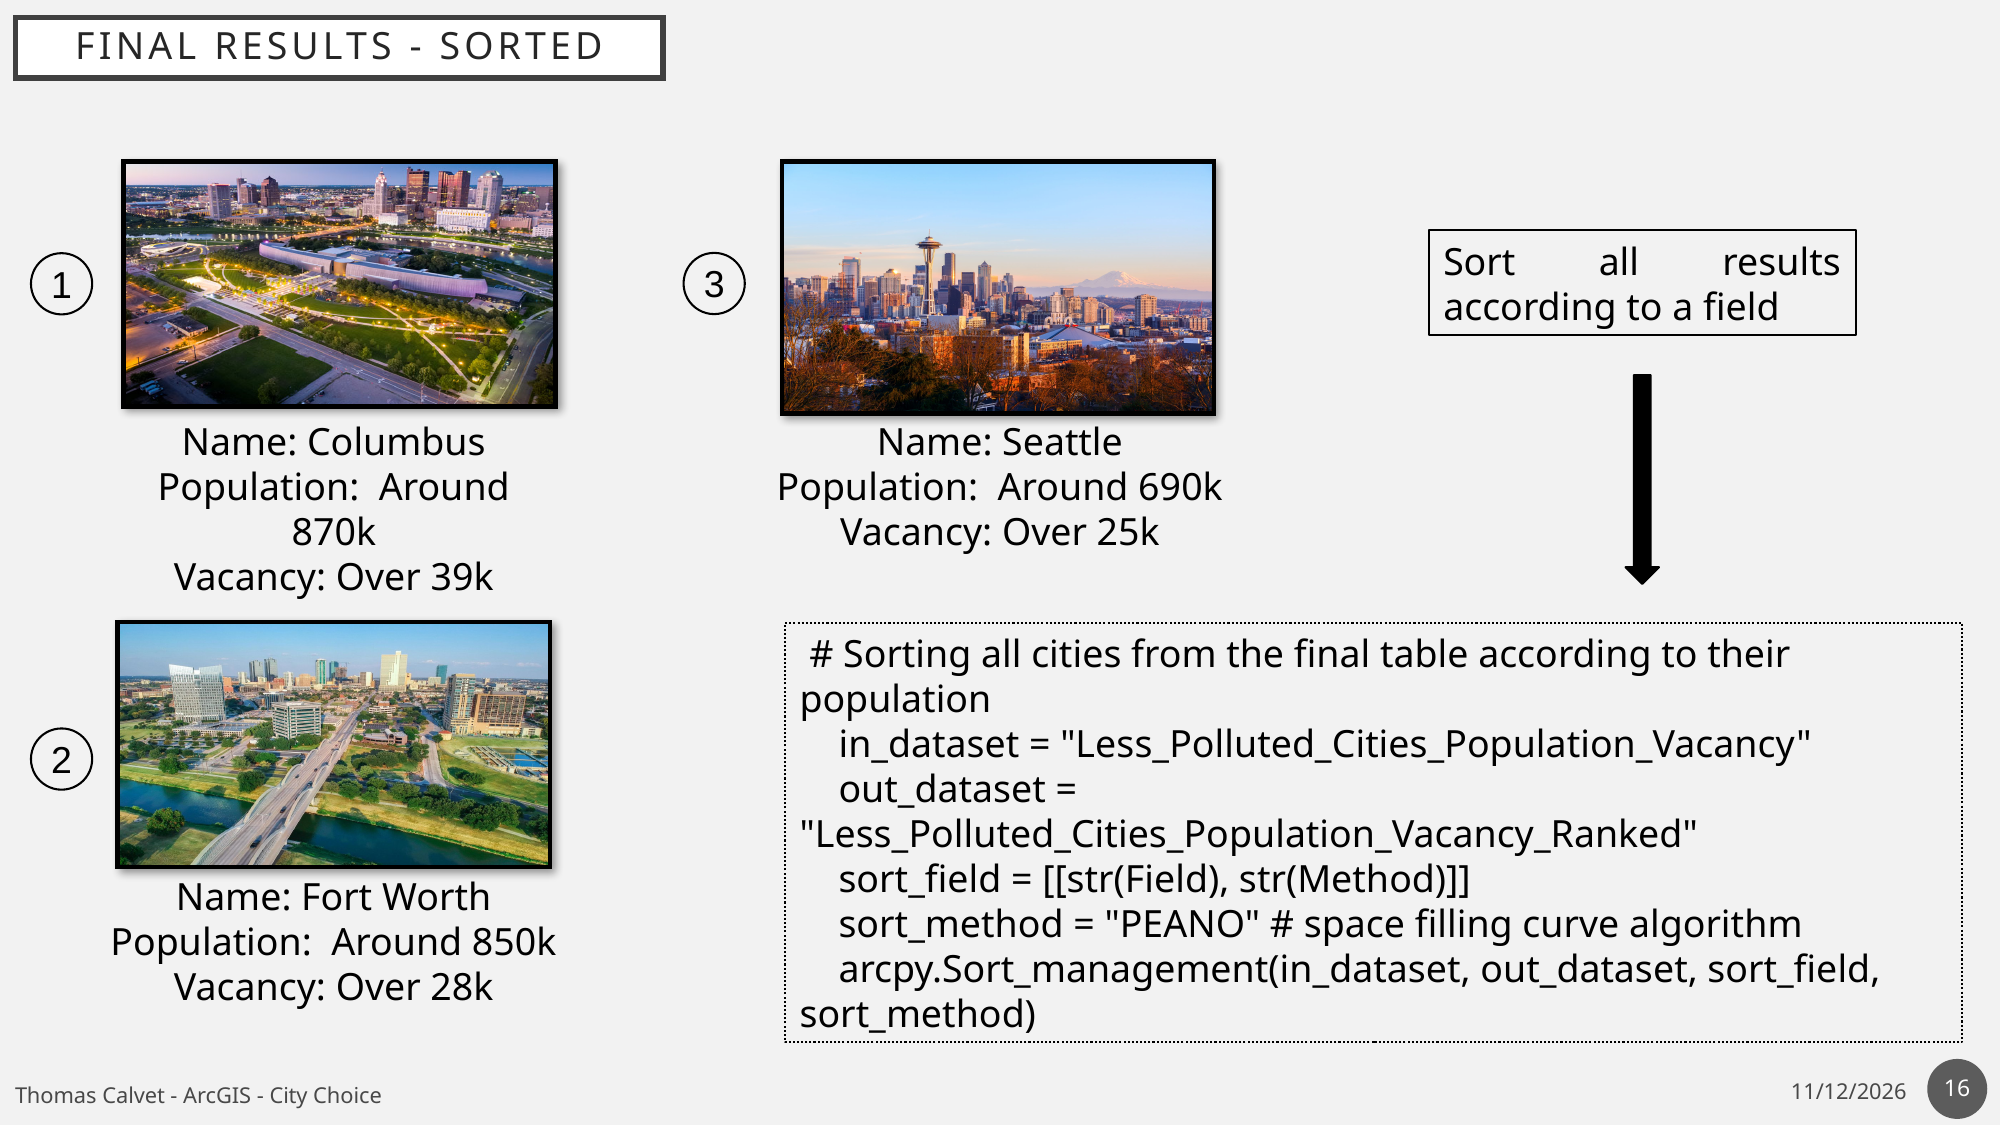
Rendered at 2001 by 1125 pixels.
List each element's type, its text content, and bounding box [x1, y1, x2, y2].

text_box [29, 727, 94, 791]
footer Thomas Calvet - ArcGIS - City Choice [0, 1068, 968, 1121]
text_box # Sorting all cities from the final table according to their population in_dataset = "Less_Polluted_Cities_Population_Vacancy" out_dataset = "Less_Polluted_Cities_Population_Vacancy_Ranked" sort_field = [[str(Field), str(Method)]] sort_method = "PEANO" # space filling curve algorithm arcpy.Sort_management(in_dataset, out_dataset, sort_field, sort_method) [784, 622, 1963, 1043]
text_box Name: Fort Worth Population: Around 850k Vacancy: Over 28k [95, 866, 572, 1016]
text_box [682, 251, 746, 316]
text_box 1 [36, 253, 50, 263]
text_box 2 [36, 779, 48, 789]
text_box 2 [36, 728, 51, 739]
text_box 3 [728, 304, 740, 313]
picture [784, 163, 1212, 411]
text_box 2 [72, 728, 87, 738]
text_box 2 [75, 780, 87, 789]
picture [119, 624, 548, 865]
title Final results - sorted [13, 15, 666, 81]
text_box 1 [74, 304, 87, 314]
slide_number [1470, 1065, 1922, 1119]
text_box 3 [726, 253, 740, 263]
slide_number 16 [1927, 1058, 1988, 1119]
text_box 3 [688, 253, 702, 264]
text_box 1 [73, 253, 87, 263]
text_box 1 [36, 304, 49, 314]
text_box [1624, 374, 1660, 585]
text_box Sort all results according to a field [1428, 229, 1857, 336]
text_box 3 [688, 303, 700, 313]
text_box Name: Seattle Population: Around 690k Vacancy: Over 25k [761, 410, 1238, 561]
text_box [29, 252, 94, 316]
text_box Name: Columbus Population: Around 870k Vacancy: Over 39k [120, 412, 548, 606]
picture [125, 163, 553, 404]
